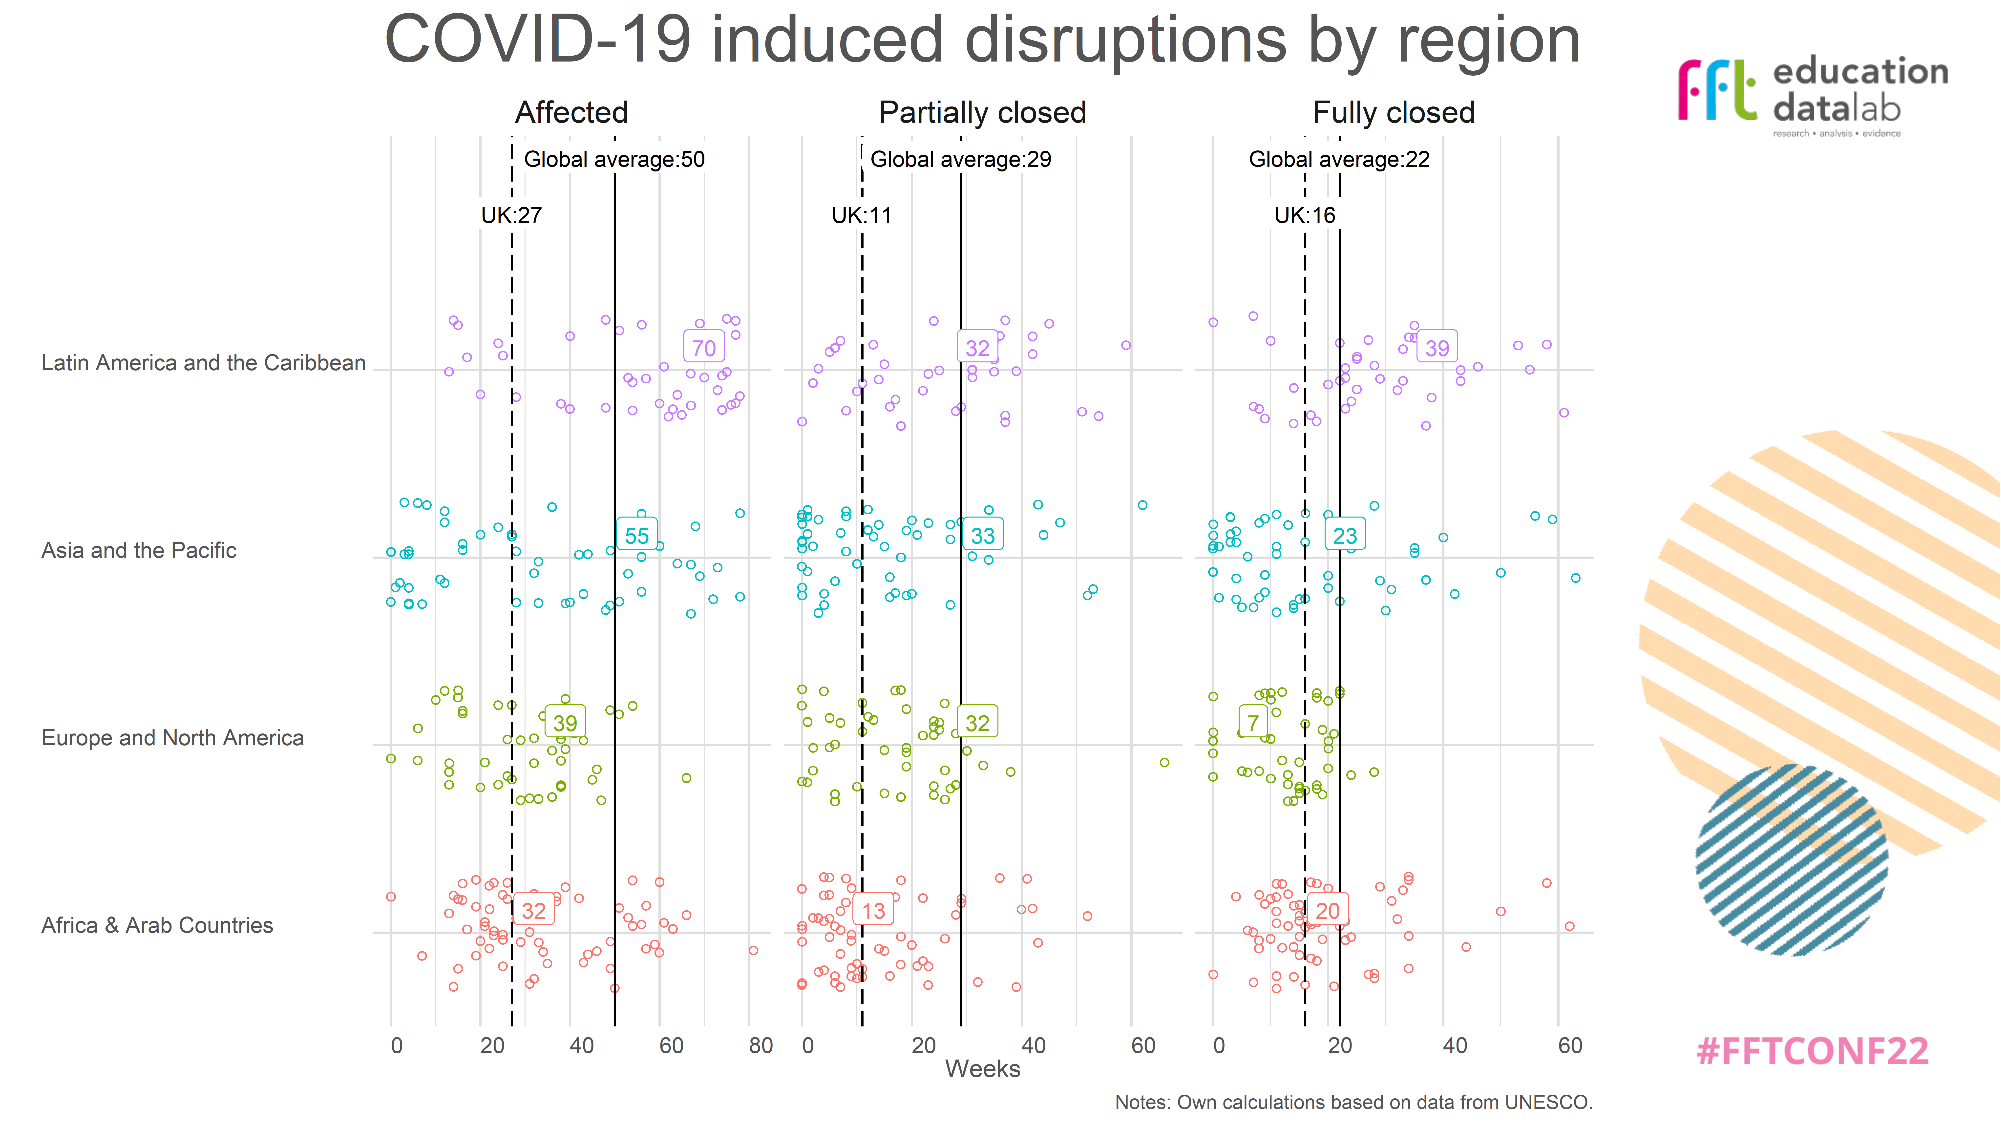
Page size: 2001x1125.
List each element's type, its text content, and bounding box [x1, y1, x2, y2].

picture [0, 1, 2000, 1125]
text_box #FFTCONF22 [1681, 1019, 1945, 1080]
